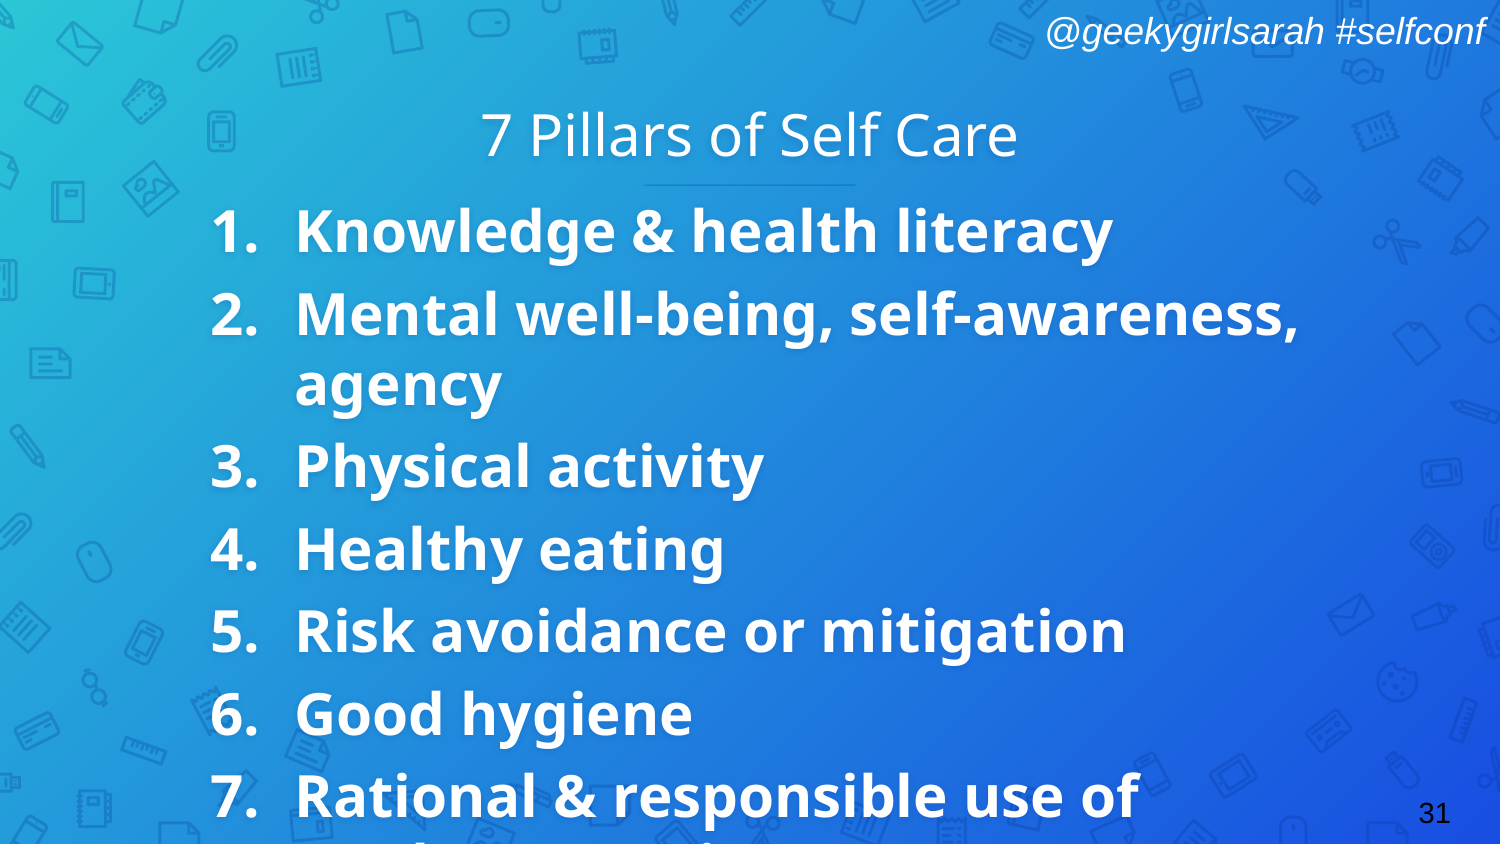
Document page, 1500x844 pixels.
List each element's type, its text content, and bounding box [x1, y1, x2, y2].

slide_number 31 [1403, 779, 1494, 844]
title 7 Pillars of Self Care [61, 61, 1439, 184]
list Knowledge & health literacy Mental well-being, self-awareness, agency Physical activity Healthy eating Risk avoidance or mitigation Good hygiene Rational & responsible use of products/services [182, 179, 1388, 722]
